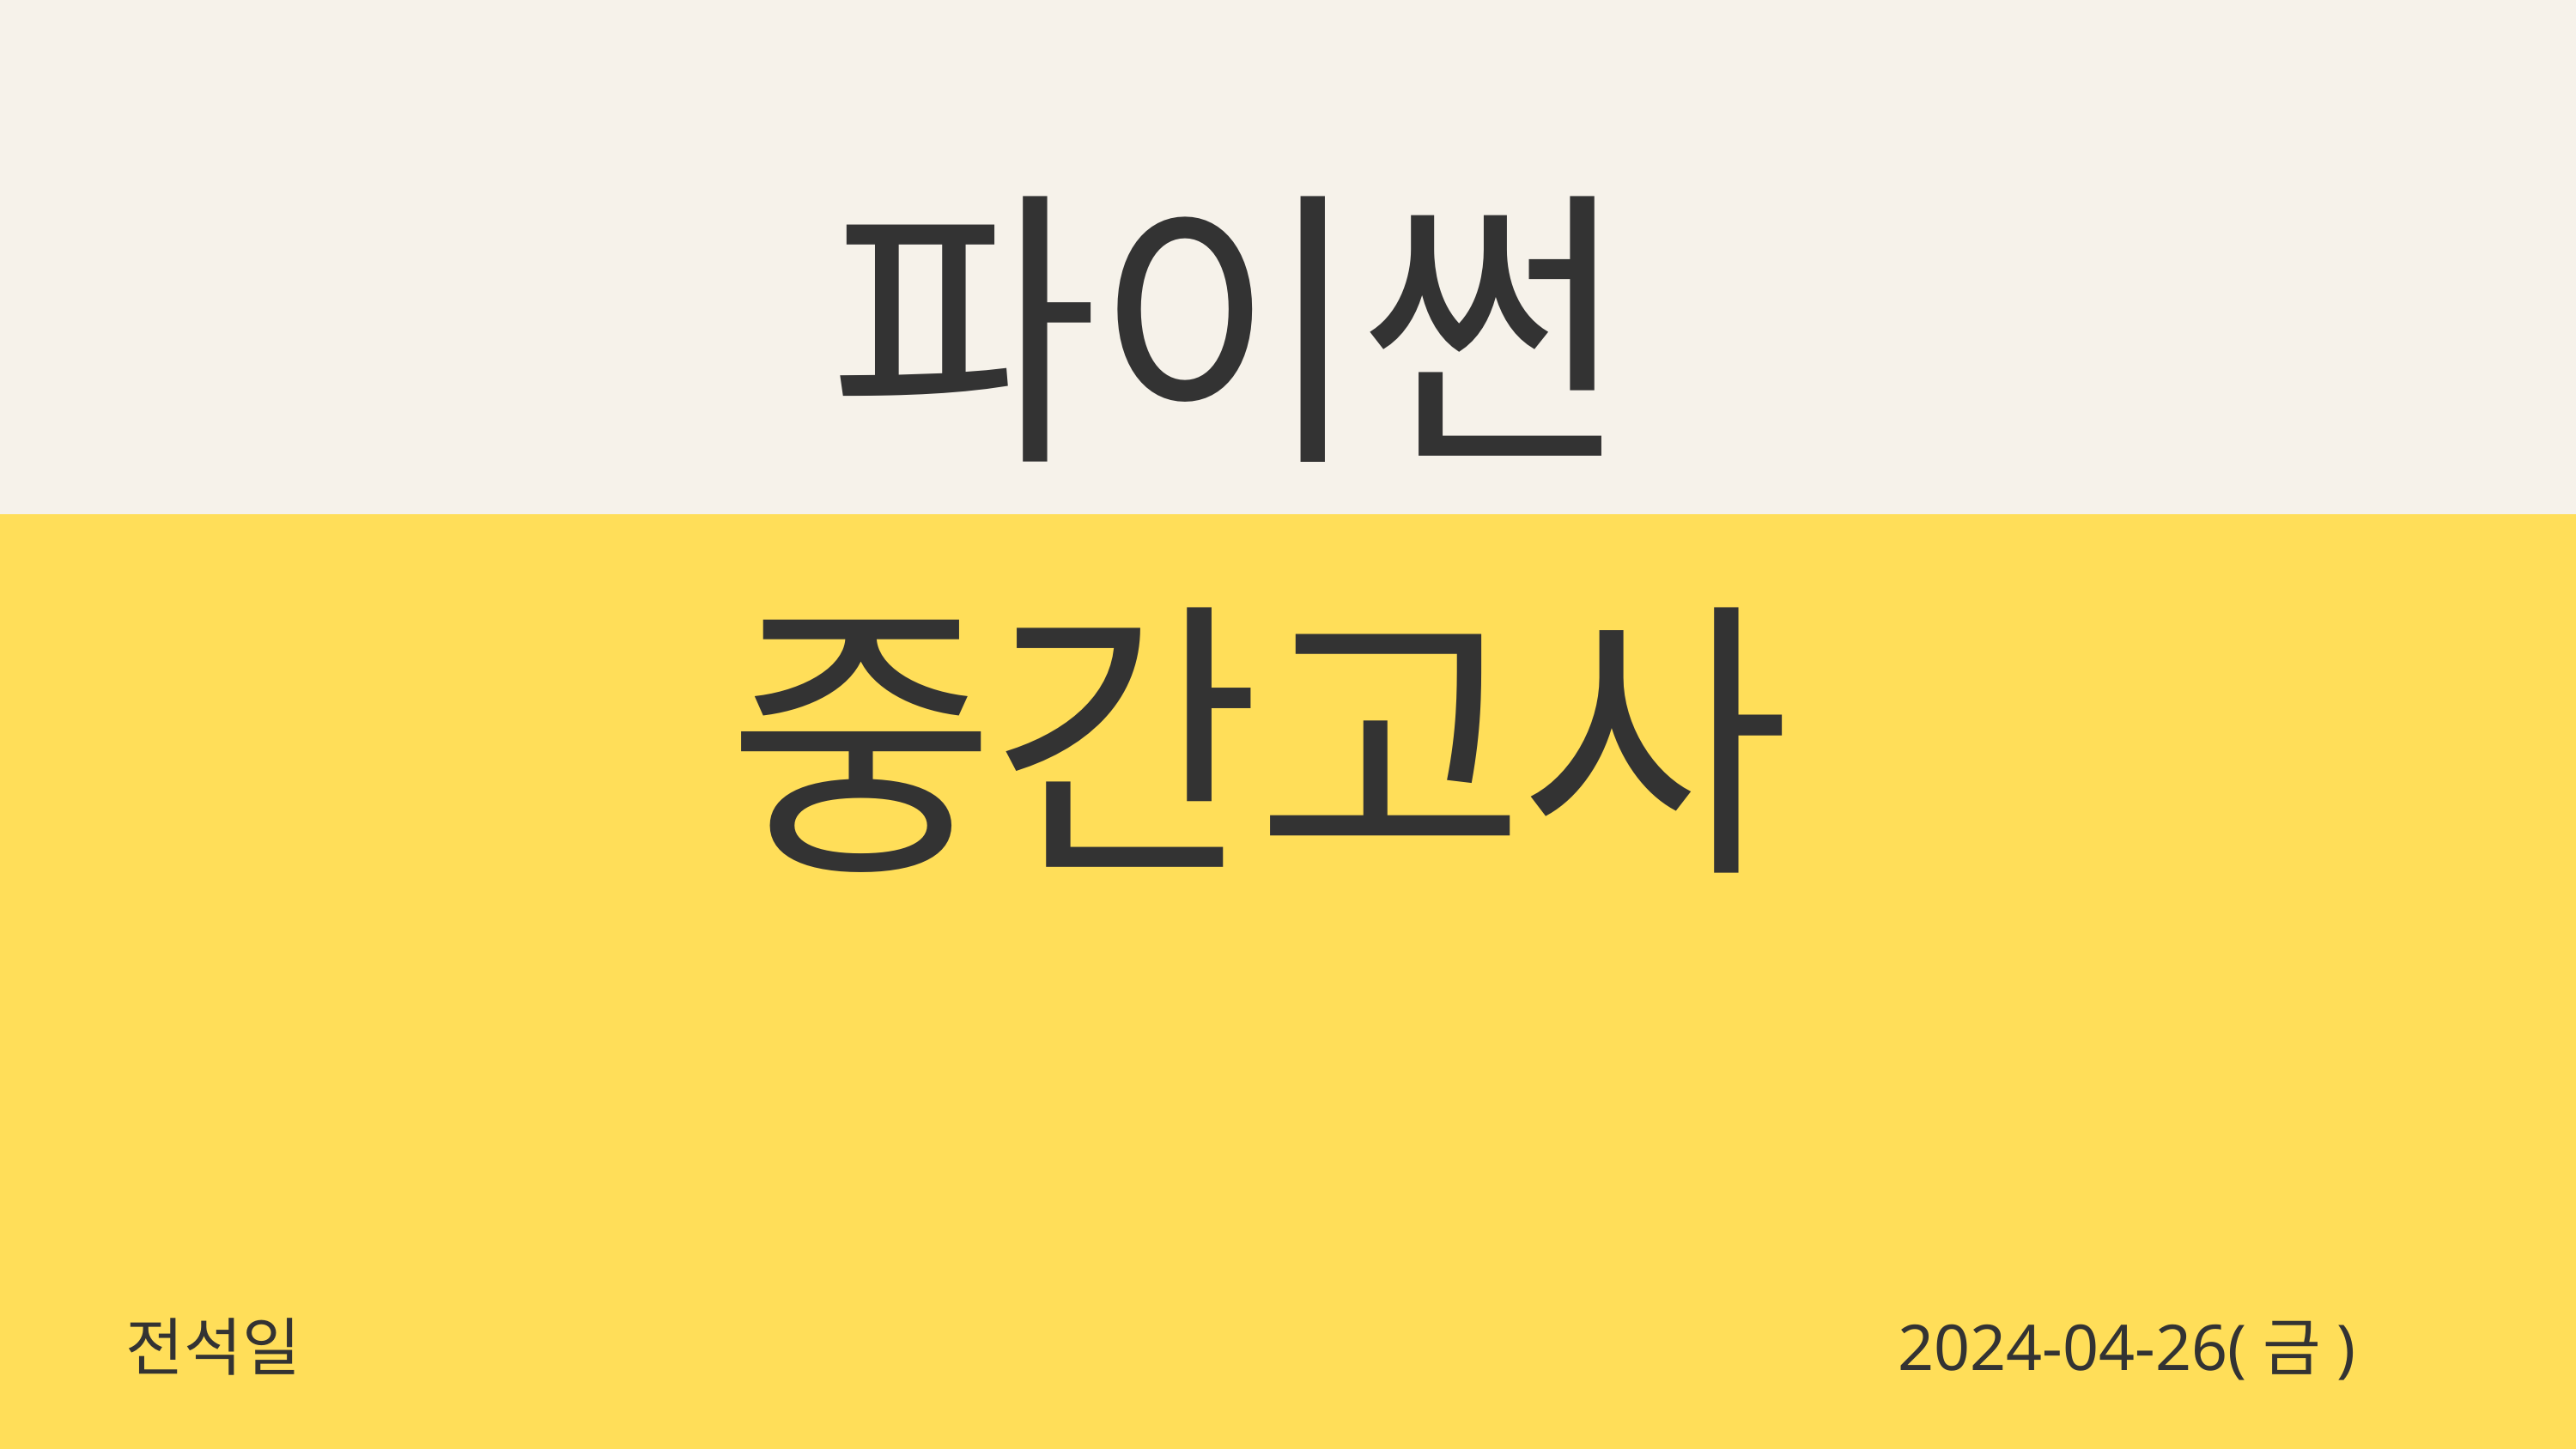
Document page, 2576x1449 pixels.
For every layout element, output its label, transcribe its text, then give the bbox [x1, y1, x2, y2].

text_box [0, 513, 2576, 1449]
text_box 파이썬 중간고사 [389, 87, 2127, 511]
